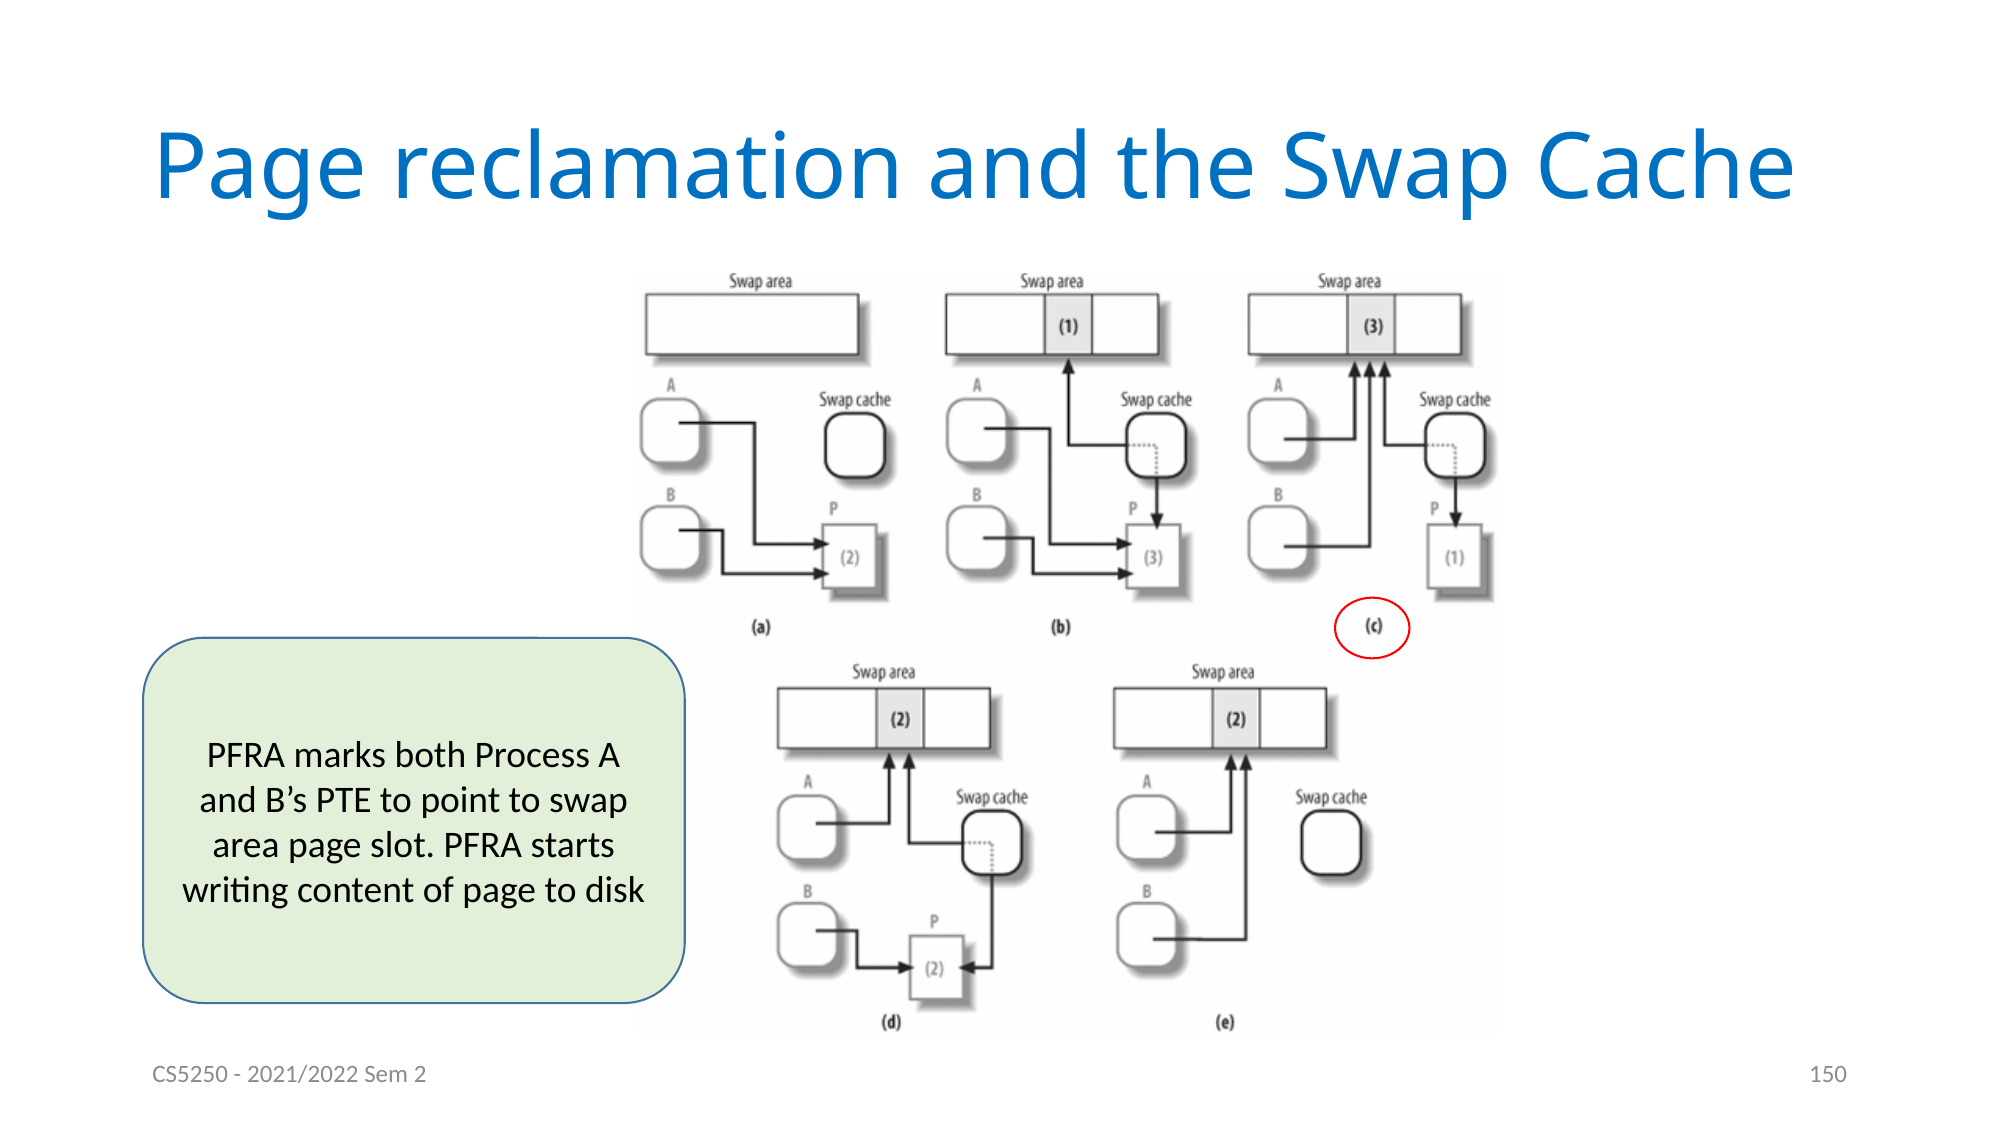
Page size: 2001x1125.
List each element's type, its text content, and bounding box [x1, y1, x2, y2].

slide_number 150 [1412, 1042, 1863, 1103]
title Page reclamation and the Swap Cache [137, 59, 1863, 278]
text_box PFRA marks both Process A and B’s PTE to point to swap area page slot. PFRA starts writing content of page to disk [142, 636, 626, 1005]
slide_number CS5250 - 2021/2022 Sem 2 [137, 1042, 588, 1103]
picture [626, 250, 1534, 1068]
